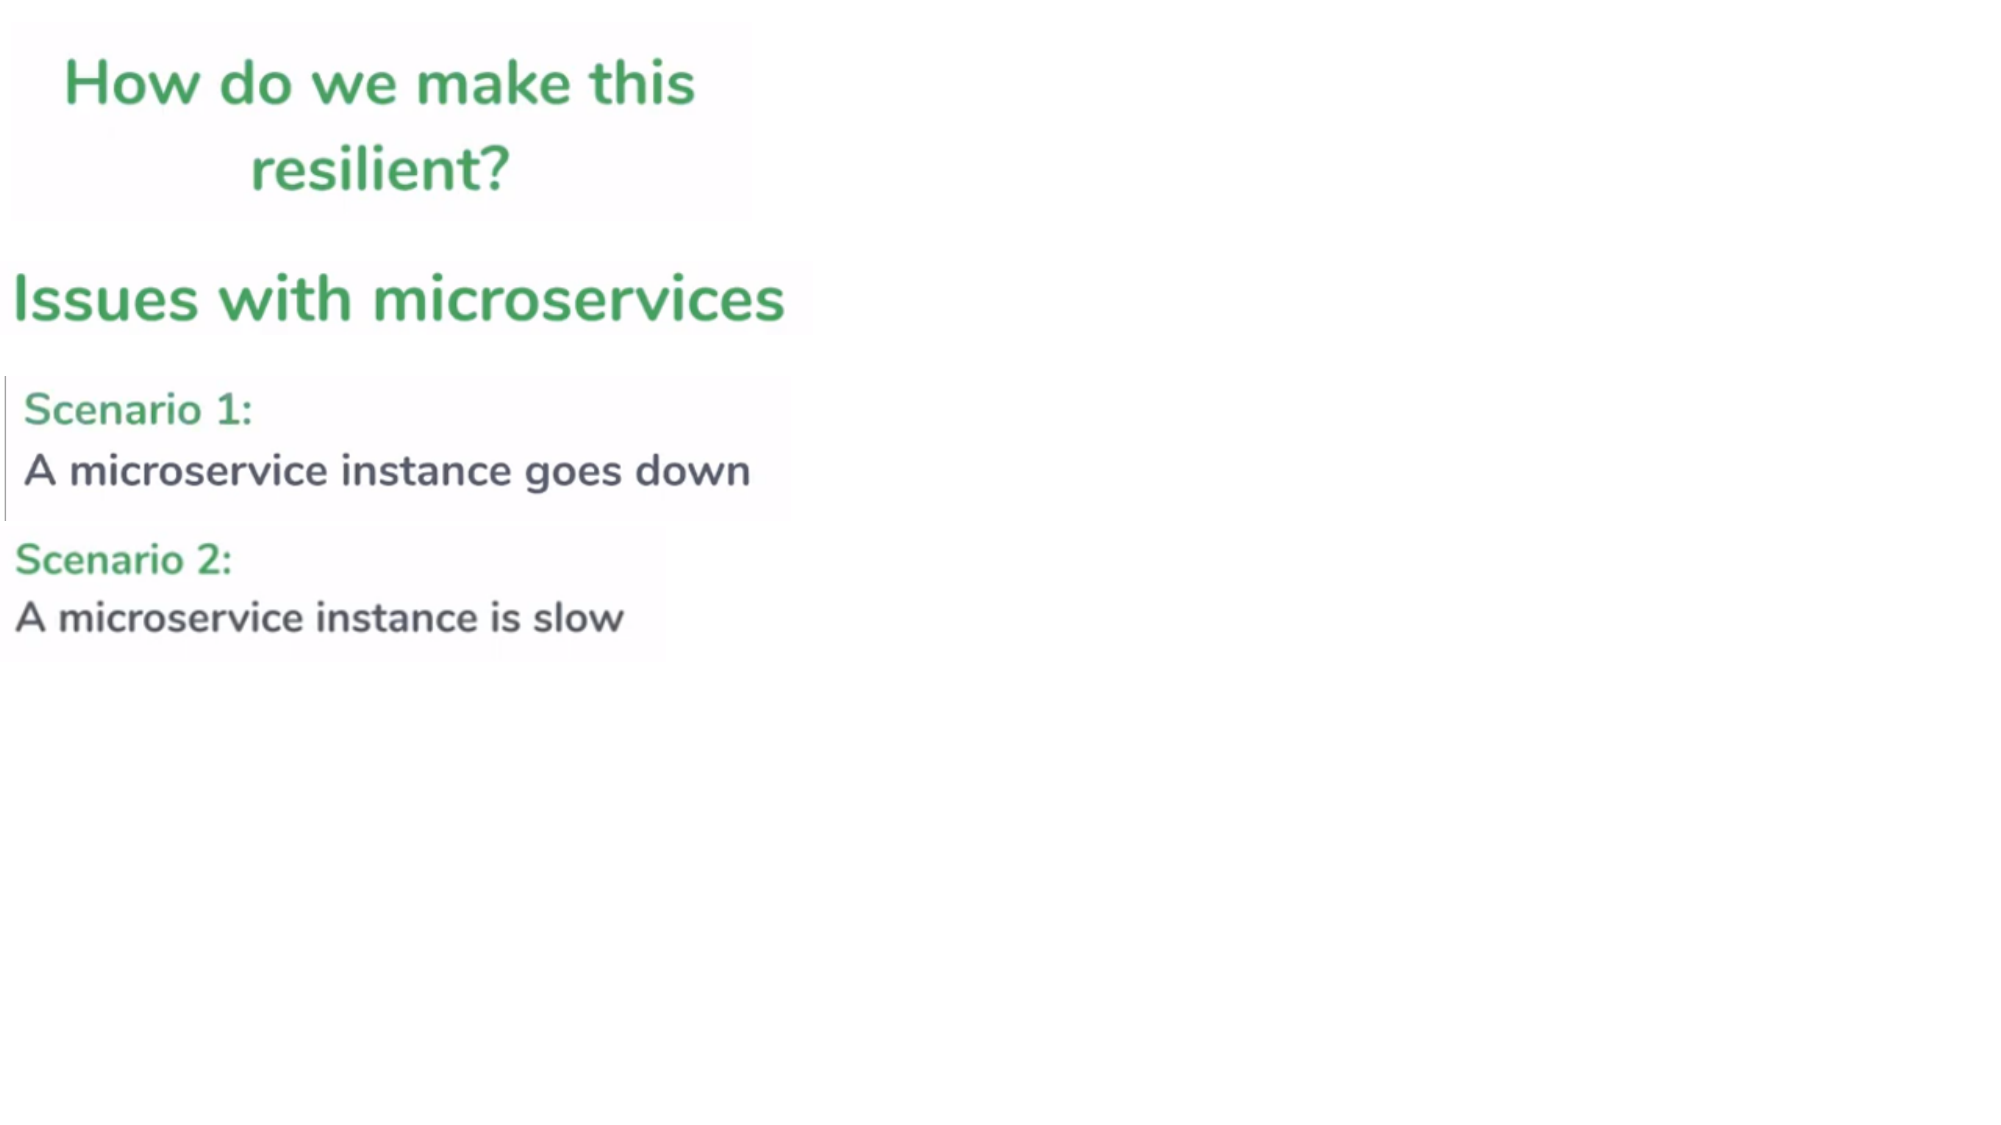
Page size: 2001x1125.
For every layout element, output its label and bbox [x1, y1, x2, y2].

picture [0, 261, 813, 335]
picture [11, 22, 752, 221]
picture [0, 526, 666, 662]
picture [0, 376, 791, 521]
